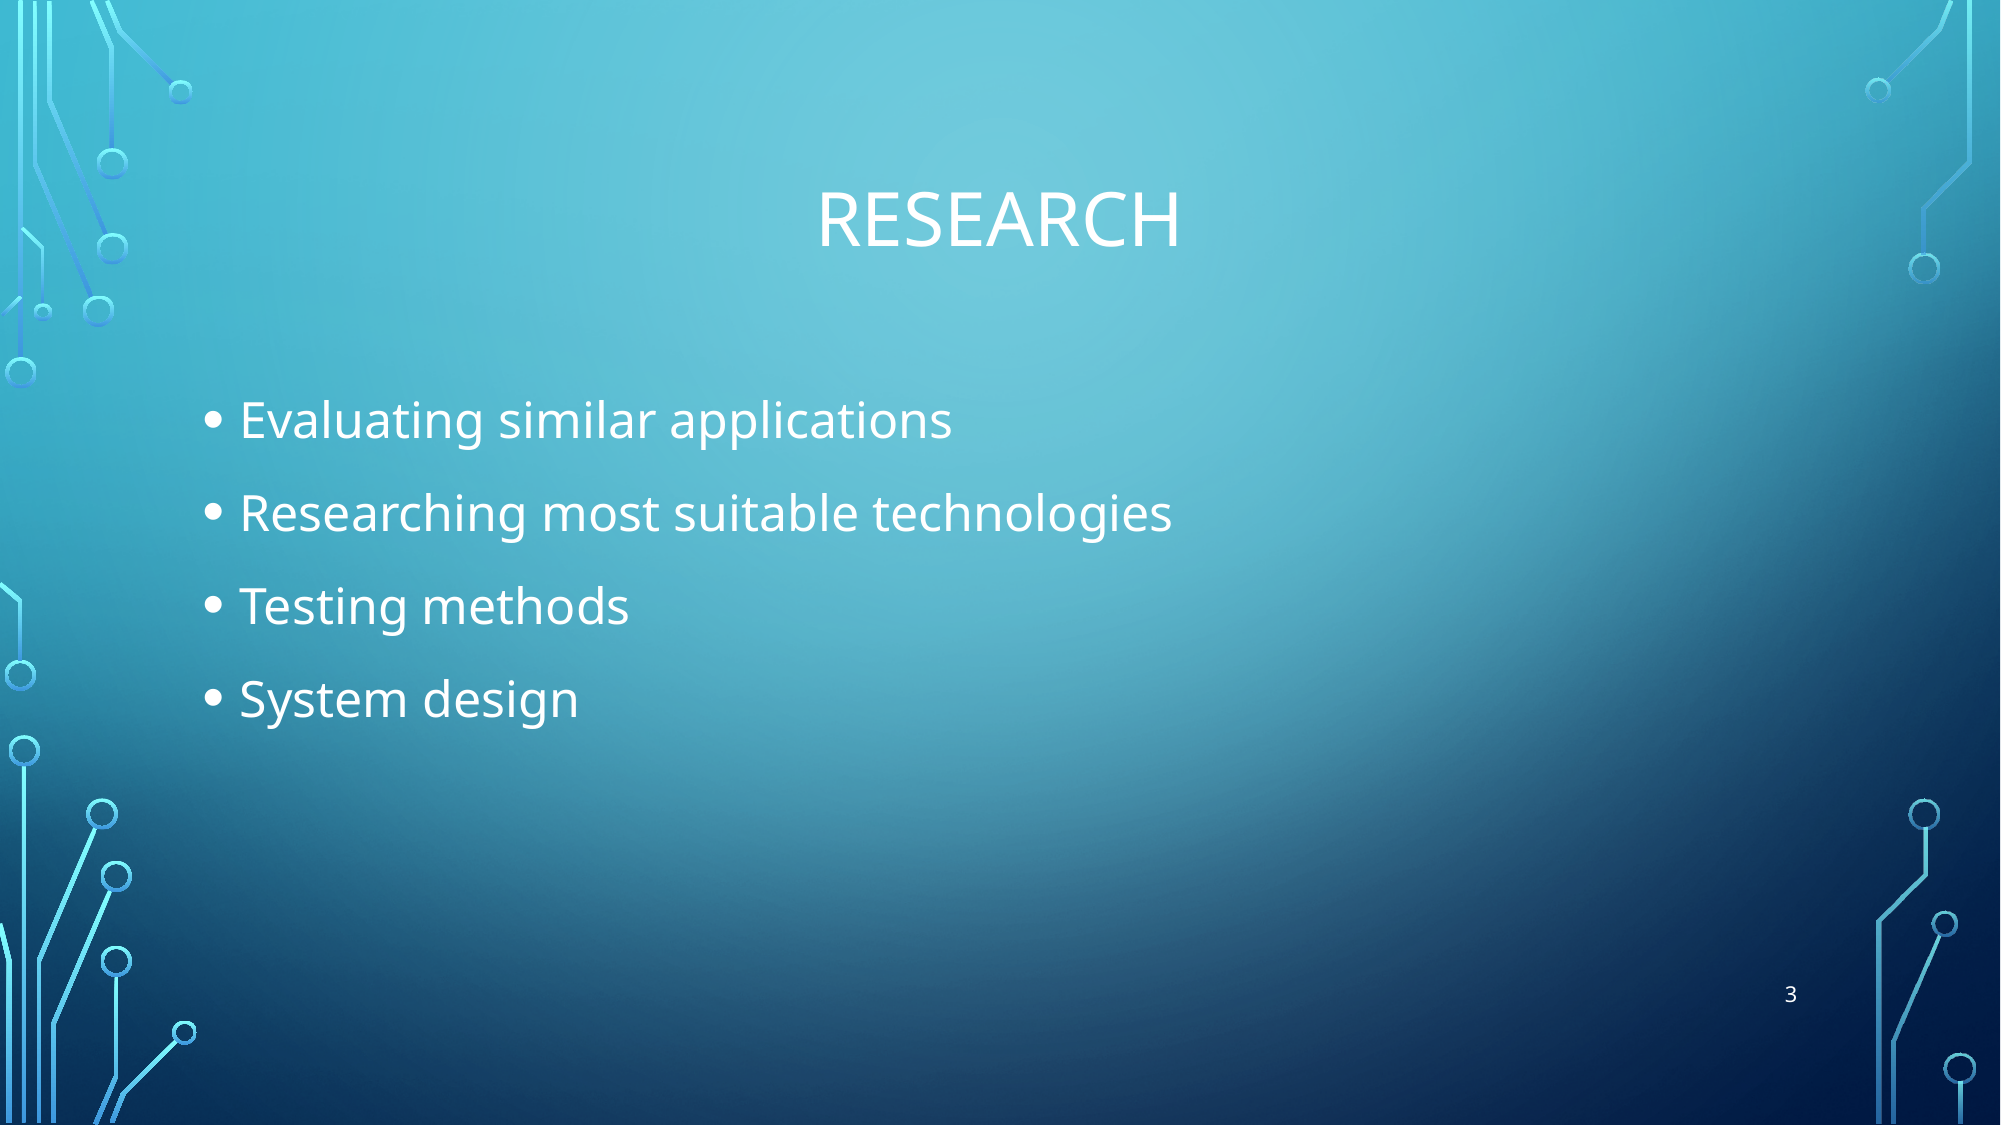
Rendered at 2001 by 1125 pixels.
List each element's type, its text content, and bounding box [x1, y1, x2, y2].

list Evaluating similar applications Researching most suitable technologies Testing methods System design [187, 369, 1813, 950]
title research [187, 101, 1813, 344]
slide_number 3 [1685, 965, 1813, 1025]
